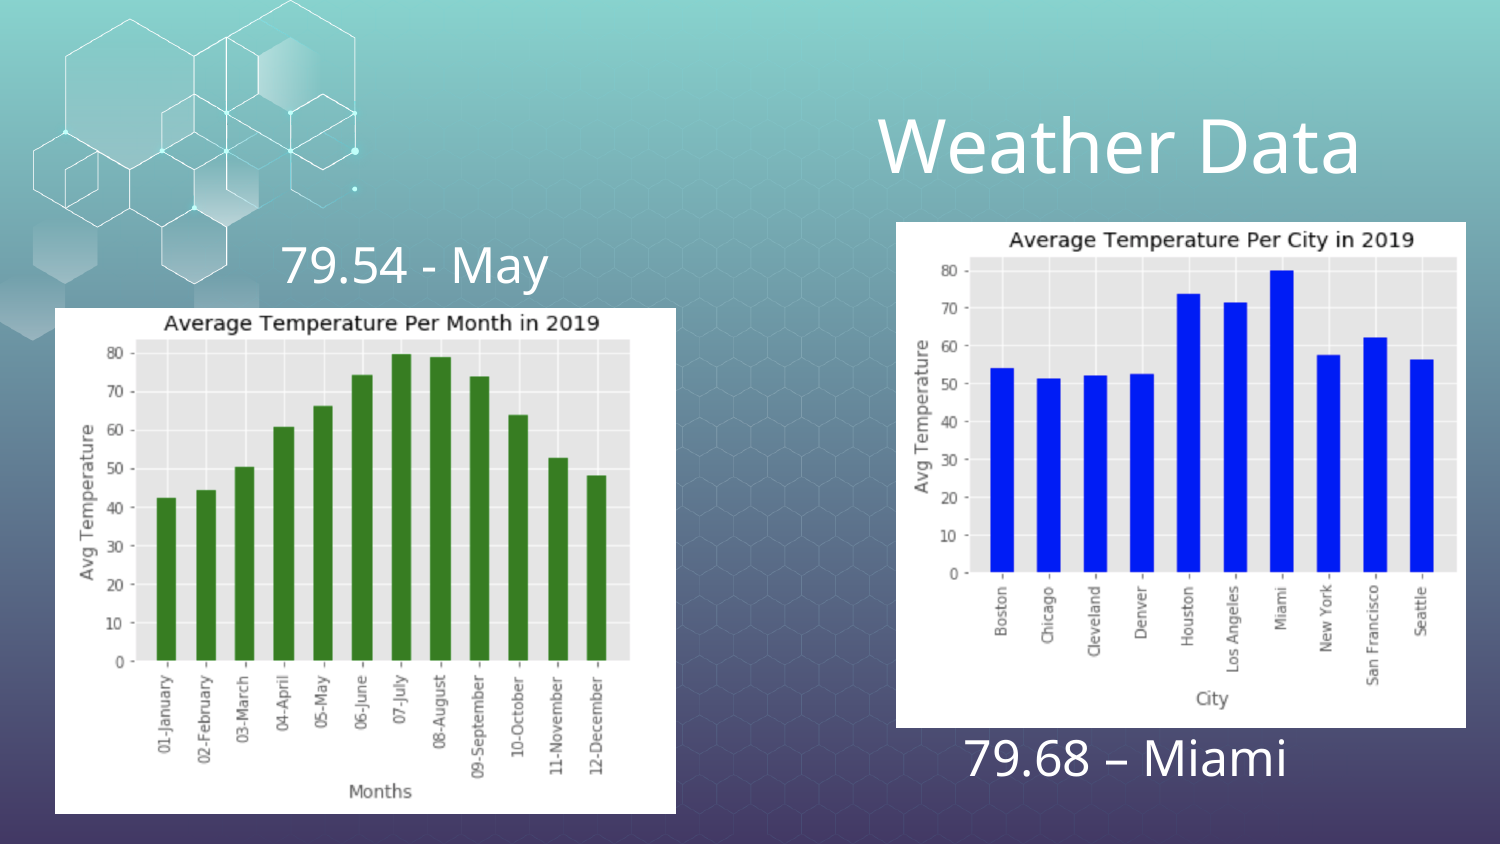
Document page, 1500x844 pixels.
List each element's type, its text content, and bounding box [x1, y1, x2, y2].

text_box 79.68 – Miami [896, 735, 1356, 801]
title 79.54 - May [226, 222, 604, 306]
title Weather Data [774, 83, 1378, 194]
picture [0, 0, 1466, 844]
